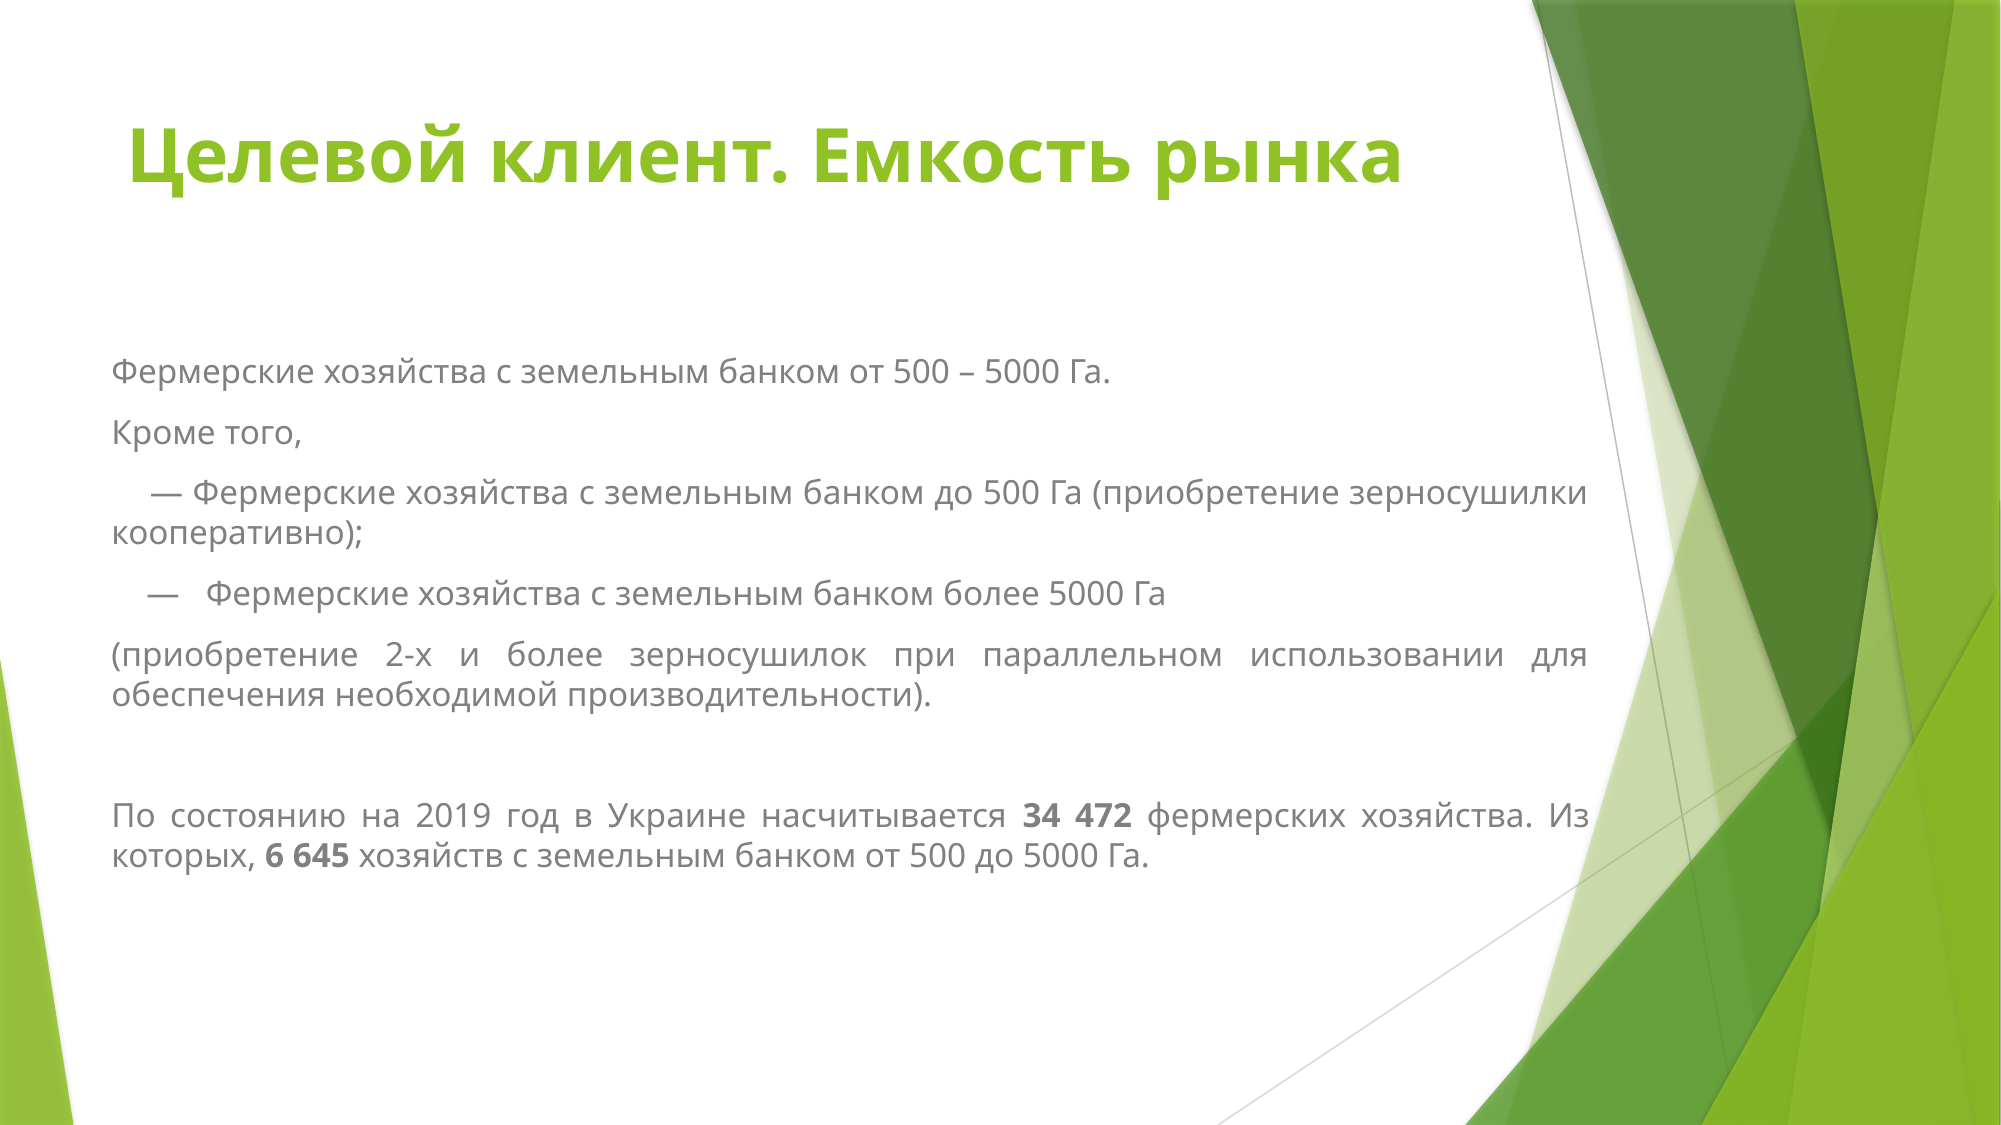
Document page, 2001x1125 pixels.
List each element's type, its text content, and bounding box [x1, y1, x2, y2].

title Целевой клиент. Емкость рынка [111, 99, 1522, 317]
list Фермерские хозяйства с земельным банком от 500 – 5000 Га. Кроме того, ― Фермерские хозяйства с земельным банком до 500 Га (приобретение зерносушилки кооперативно); ― Фермерские хозяйства с земельным банком более 5000 Га (приобретение 2-х и более зерносушилок при параллельном использовании для обеспечения необходимой производительности). По состоянию на 2019 год в Украине насчитывается 34 472 фермерских хозяйства. Из которых, 6 645 хозяйств с земельным банком от 500 до 5000 Га. [96, 342, 1606, 999]
